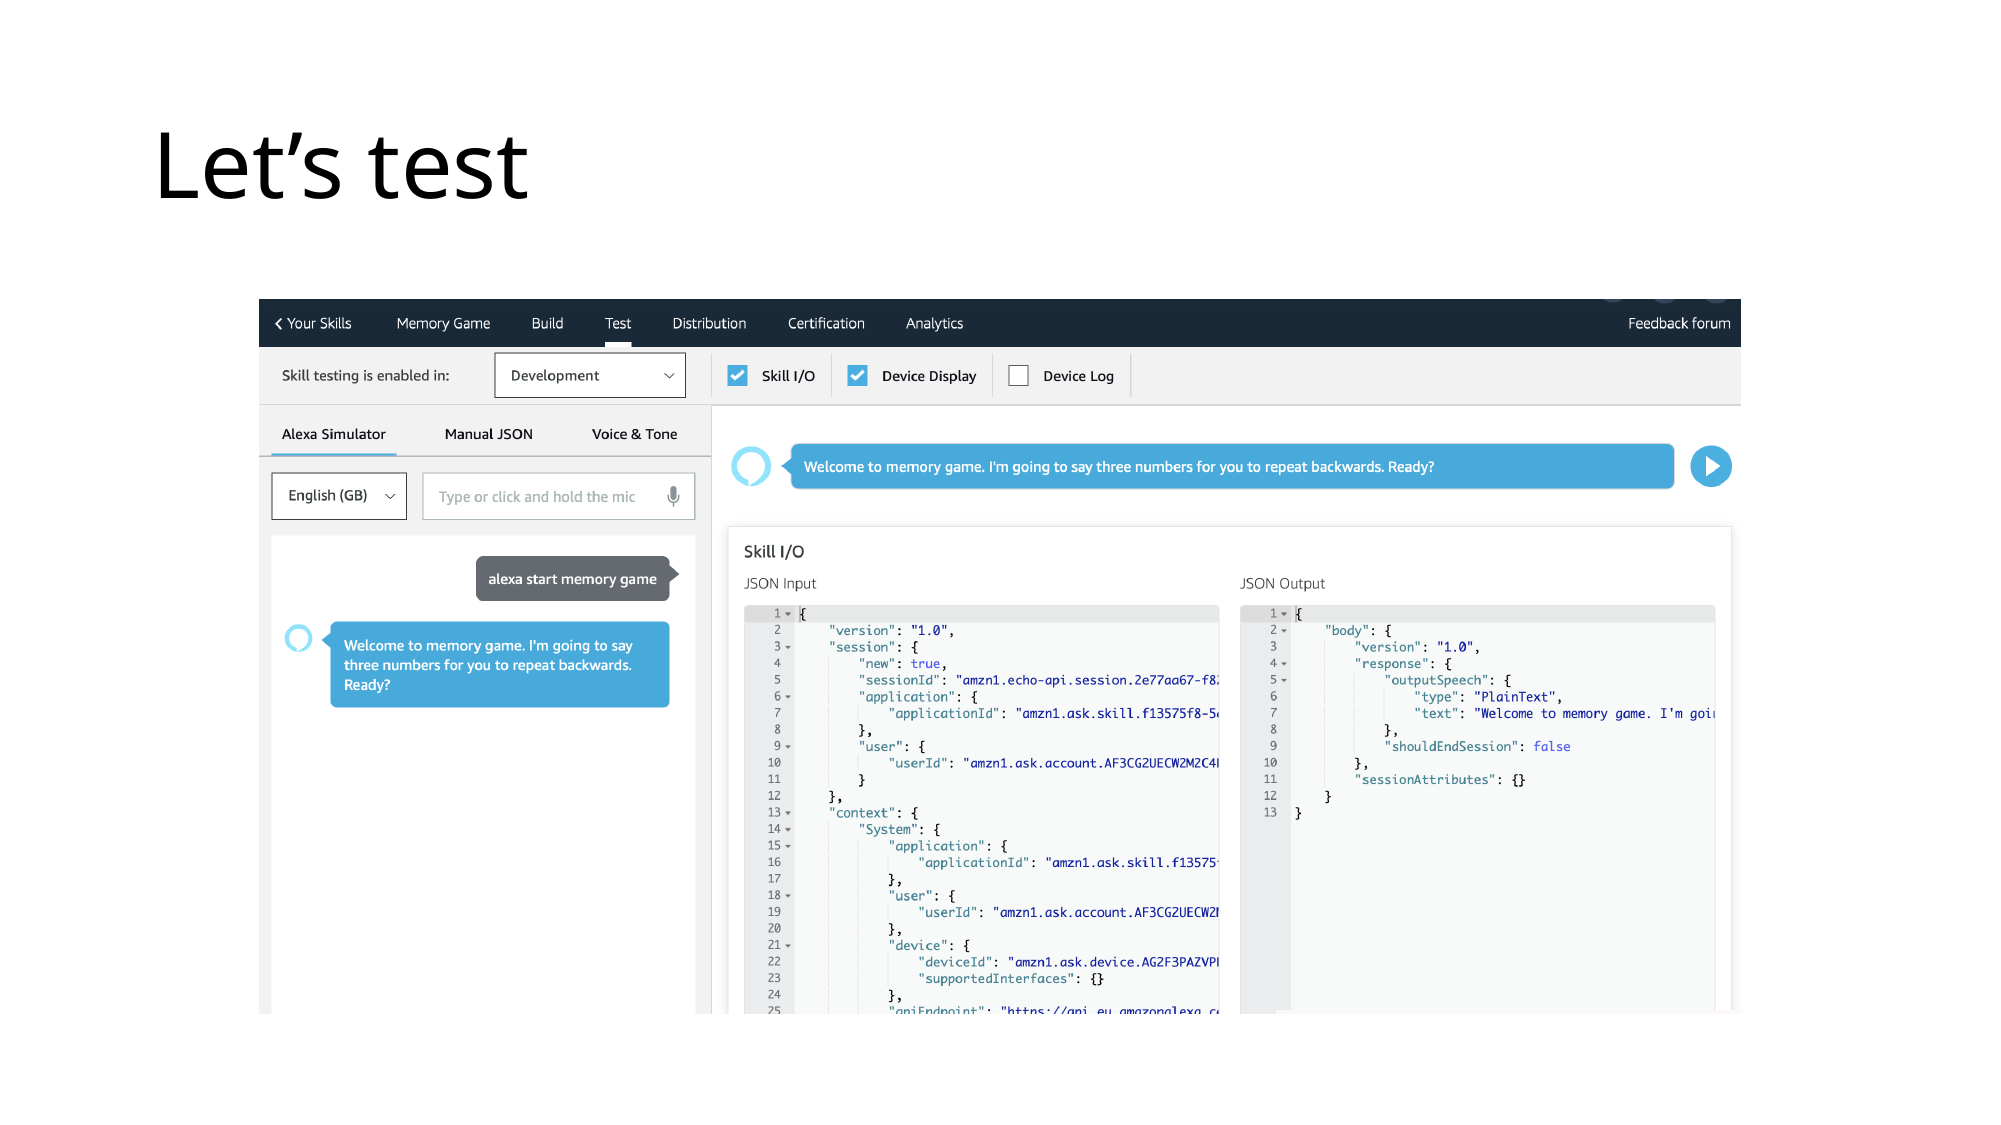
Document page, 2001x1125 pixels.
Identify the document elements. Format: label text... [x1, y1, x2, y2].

title Let’s test [137, 59, 1863, 278]
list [259, 299, 1741, 1014]
